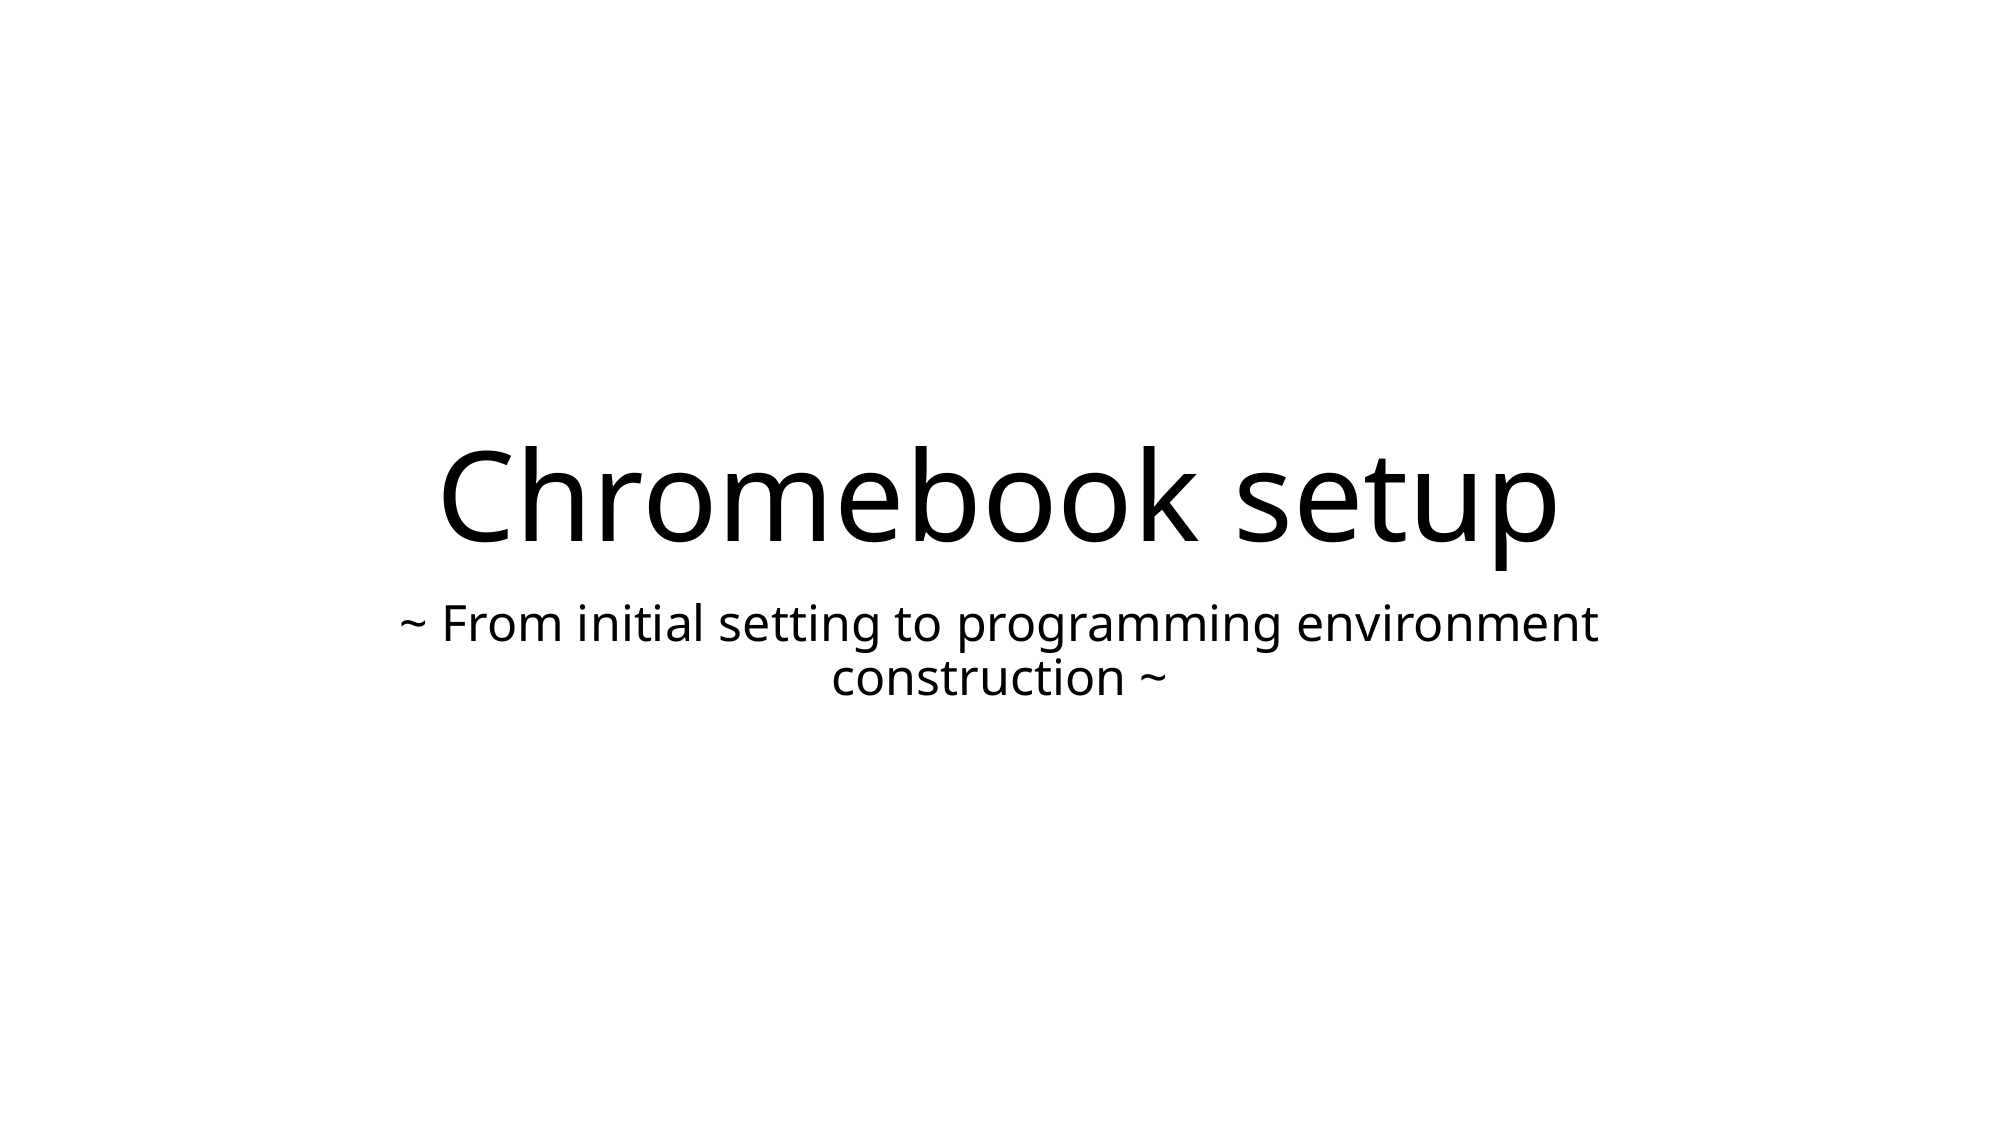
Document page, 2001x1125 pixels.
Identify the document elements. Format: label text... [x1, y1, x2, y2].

subtitle ~ From initial setting to programming environment construction ~ [249, 590, 1750, 863]
title Chromebook setup [249, 184, 1750, 576]
